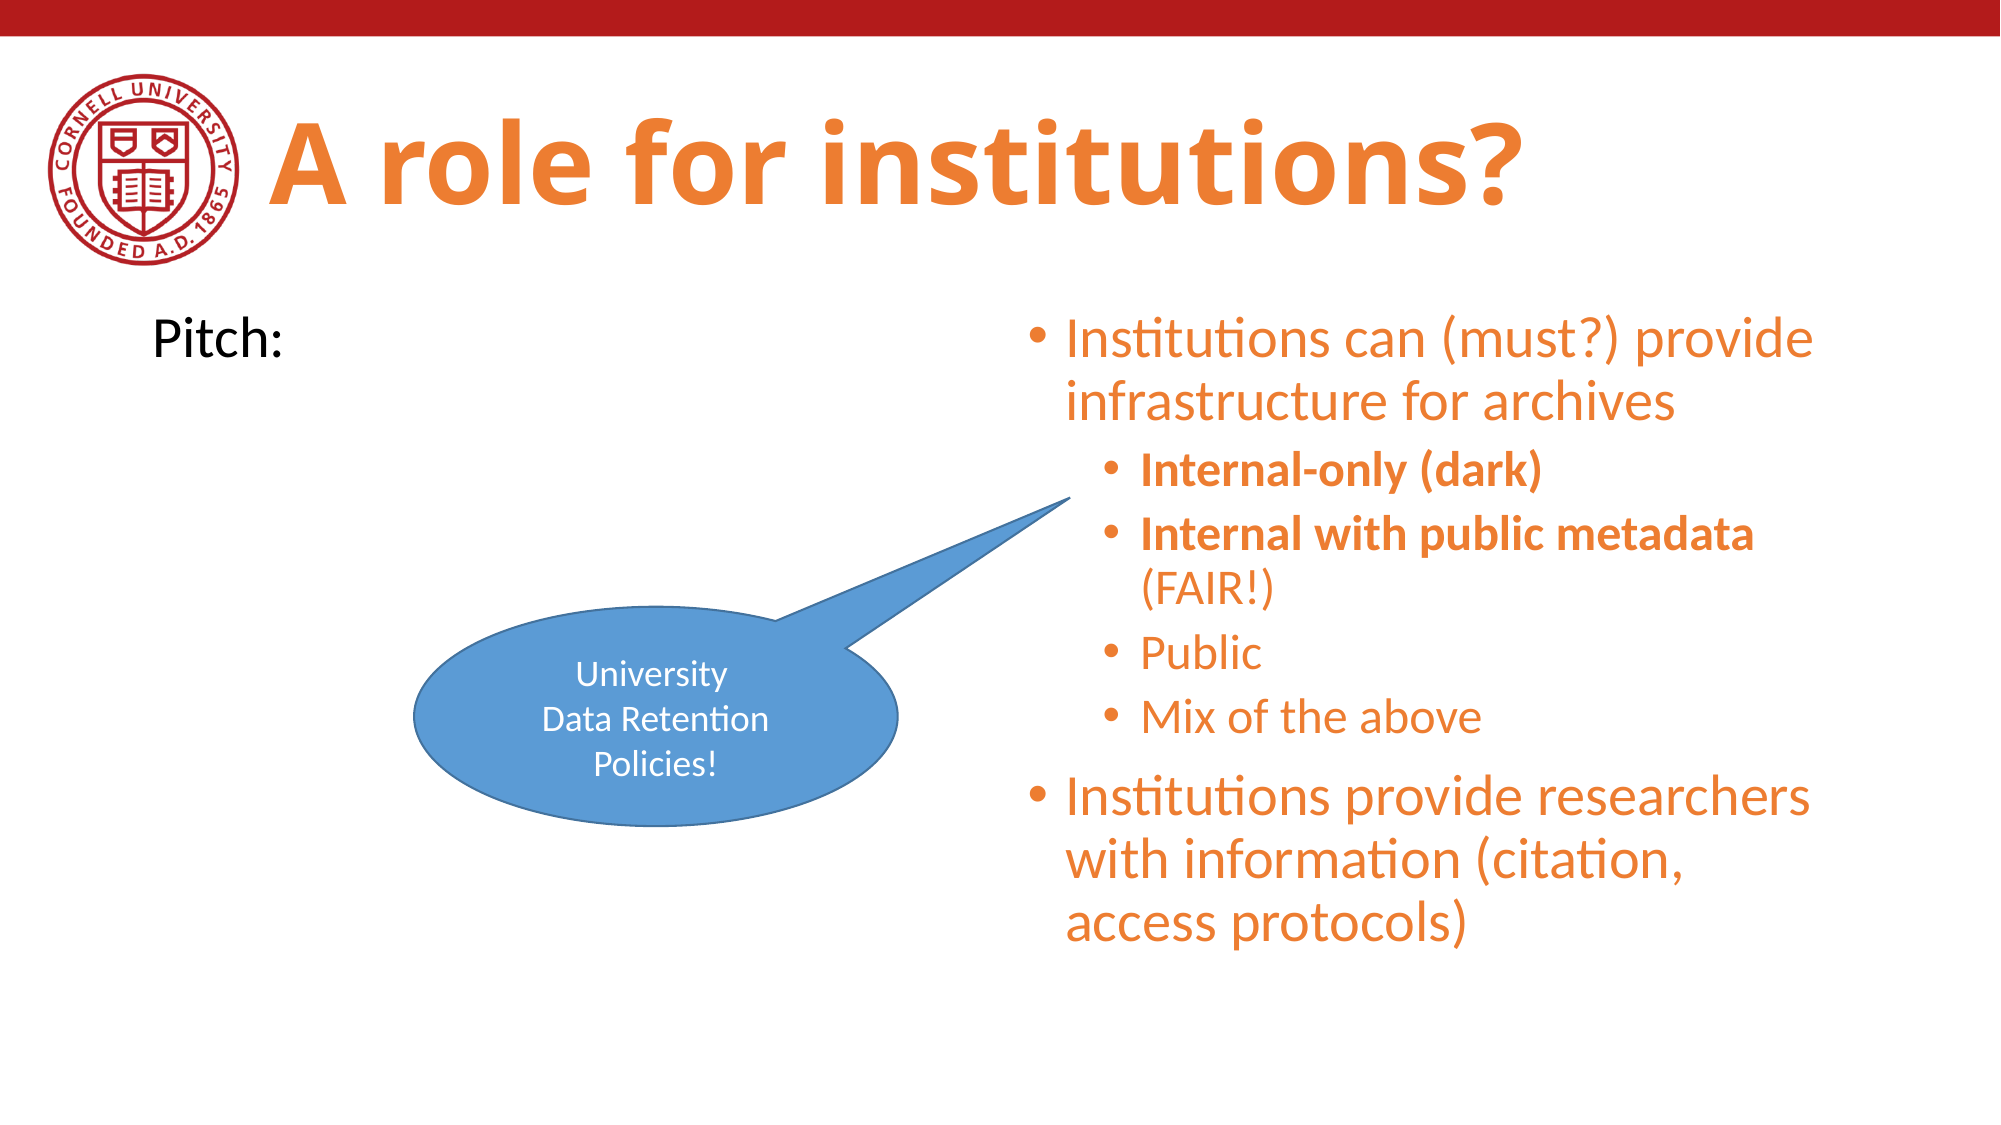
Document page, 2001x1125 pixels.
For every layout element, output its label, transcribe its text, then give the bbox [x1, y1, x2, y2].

title A role for institutions? [254, 59, 1863, 278]
picture [39, 65, 254, 274]
list Institutions can (must?) provide infrastructure for archives Internal-only (dark) Internal with public metadata (FAIR!) Public Mix of the above Institutions provide researchers with information (citation, access protocols) [1012, 299, 1863, 1014]
list Pitch: [137, 299, 988, 1014]
text_box University Data Retention Policies! [413, 496, 1071, 828]
